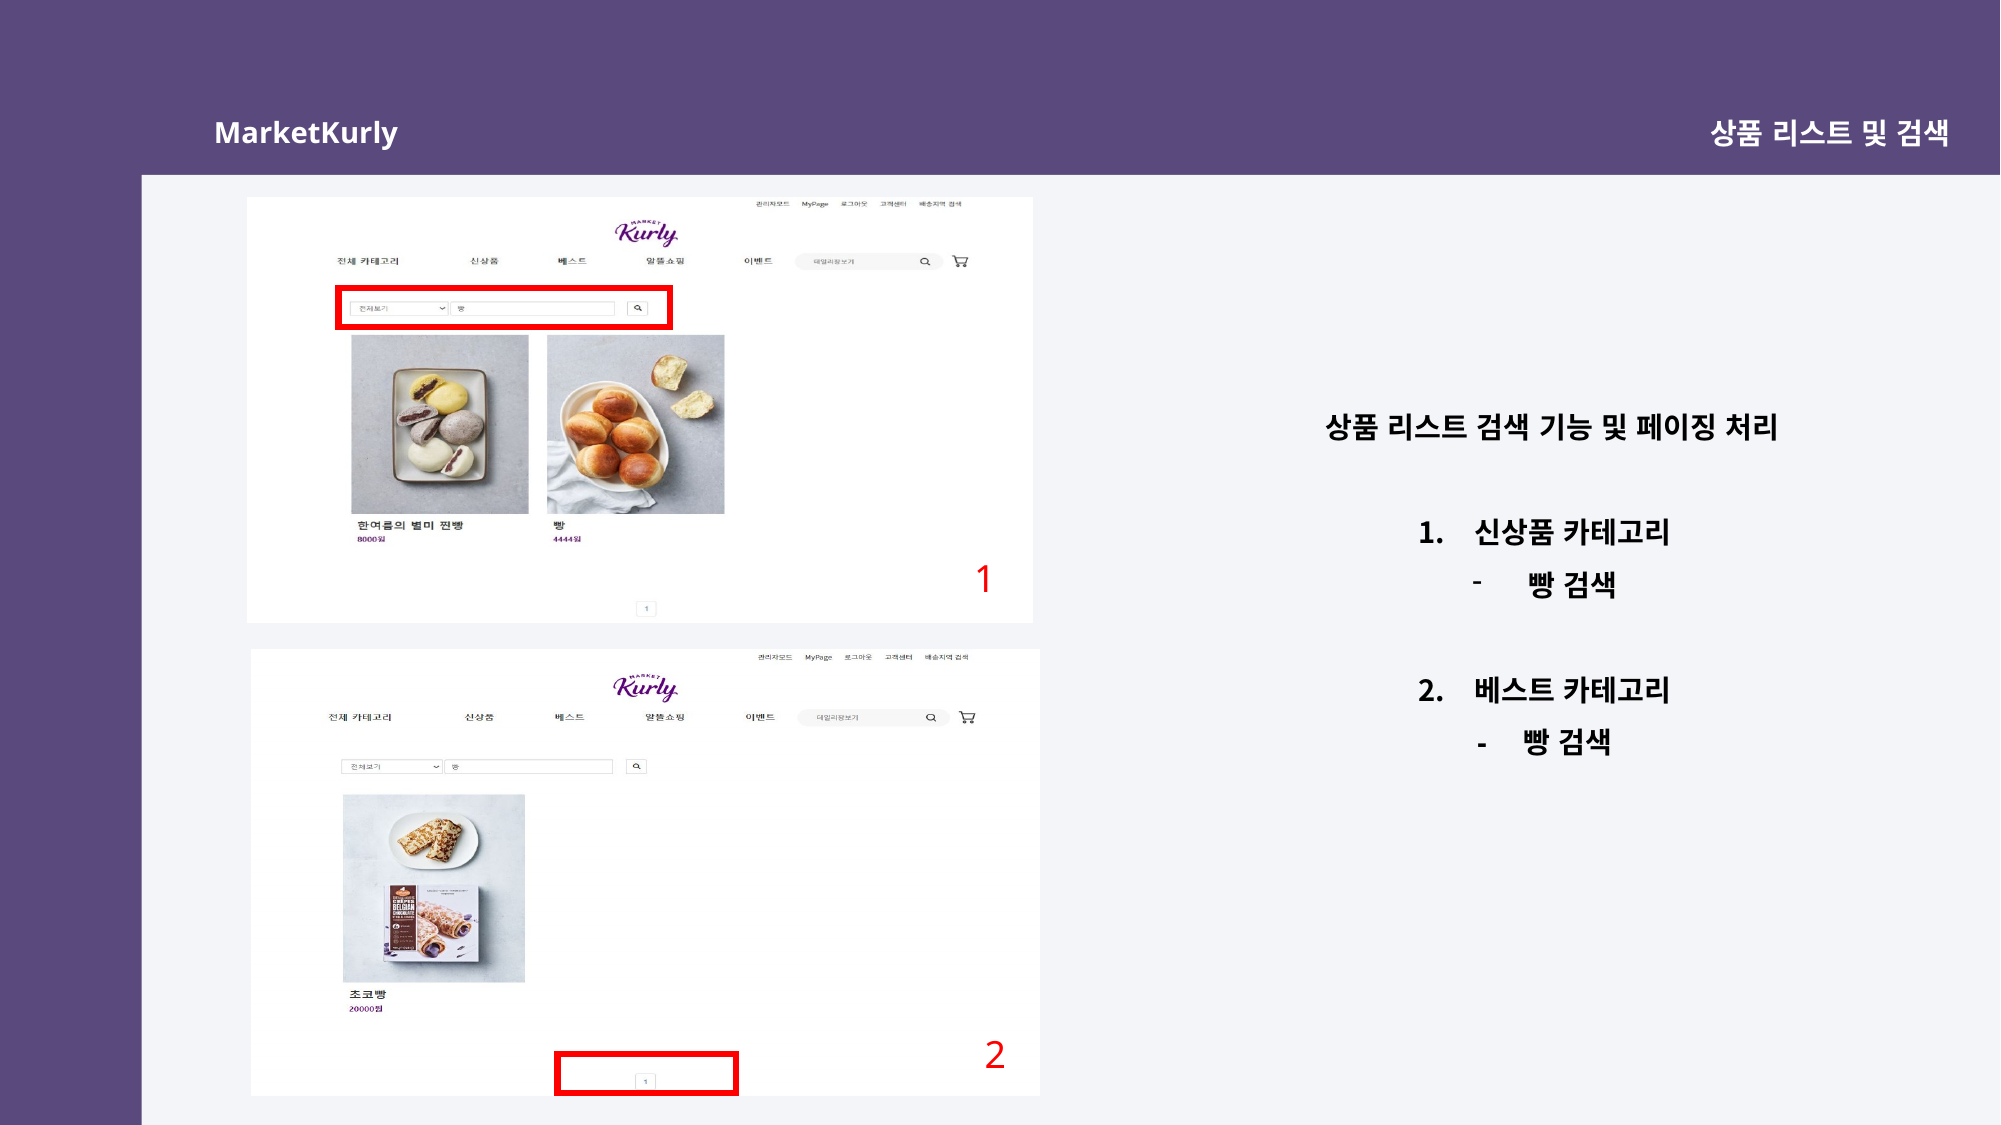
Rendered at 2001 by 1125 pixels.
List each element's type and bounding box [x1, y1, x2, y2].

text_box [141, 72, 2000, 1125]
